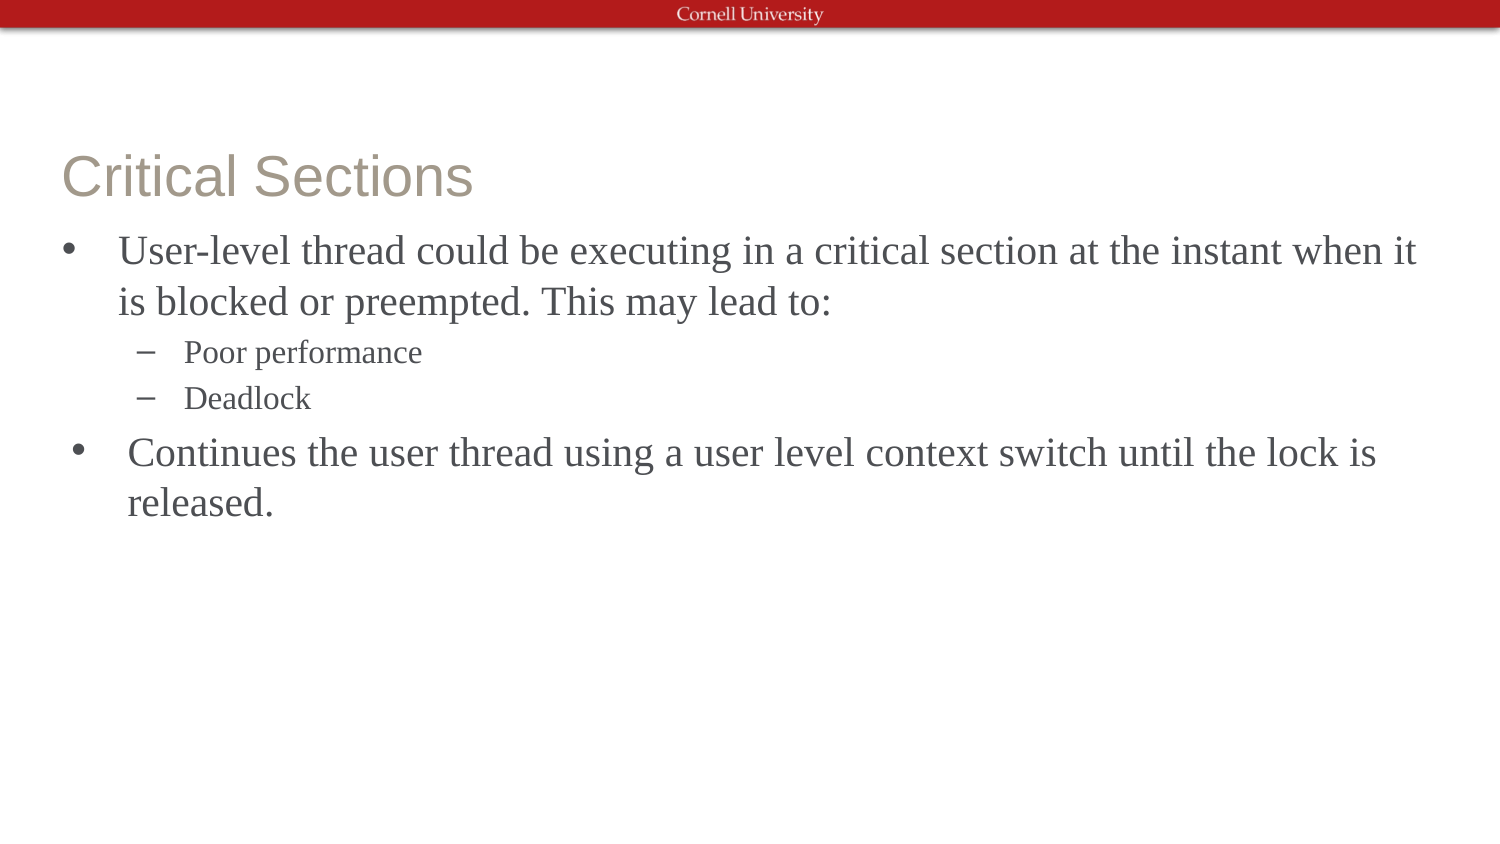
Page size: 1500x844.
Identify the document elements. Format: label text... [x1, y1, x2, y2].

title Critical Sections [46, 131, 1471, 216]
list User-level thread could be executing in a critical section at the instant when it is blocked or preempted. This may lead to: Poor performance Deadlock Continues the user thread using a user level context switch until the lock is released. [46, 216, 1471, 708]
picture [635, 0, 858, 45]
